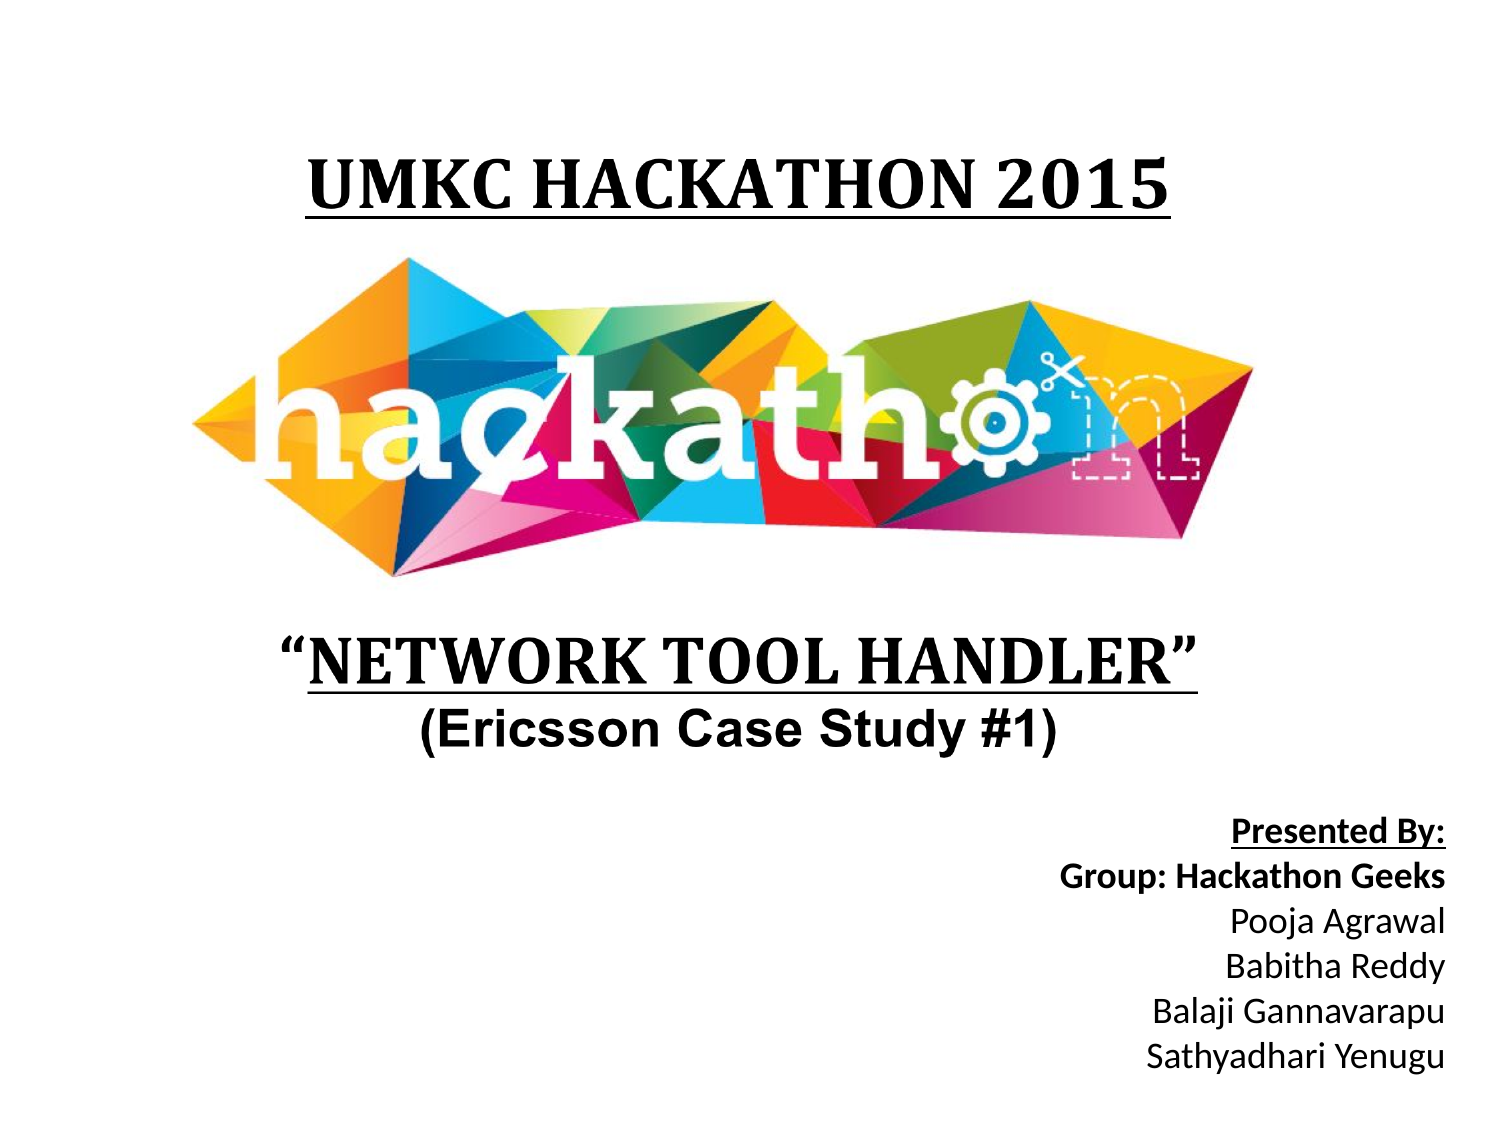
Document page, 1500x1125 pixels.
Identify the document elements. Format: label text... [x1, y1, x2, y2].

text_box Presented By: Group: Hackathon Geeks Pooja Agrawal Babitha Reddy Balaji Gannavarapu Sathyadhari Yenugu [710, 799, 1461, 1084]
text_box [110, 53, 1368, 846]
